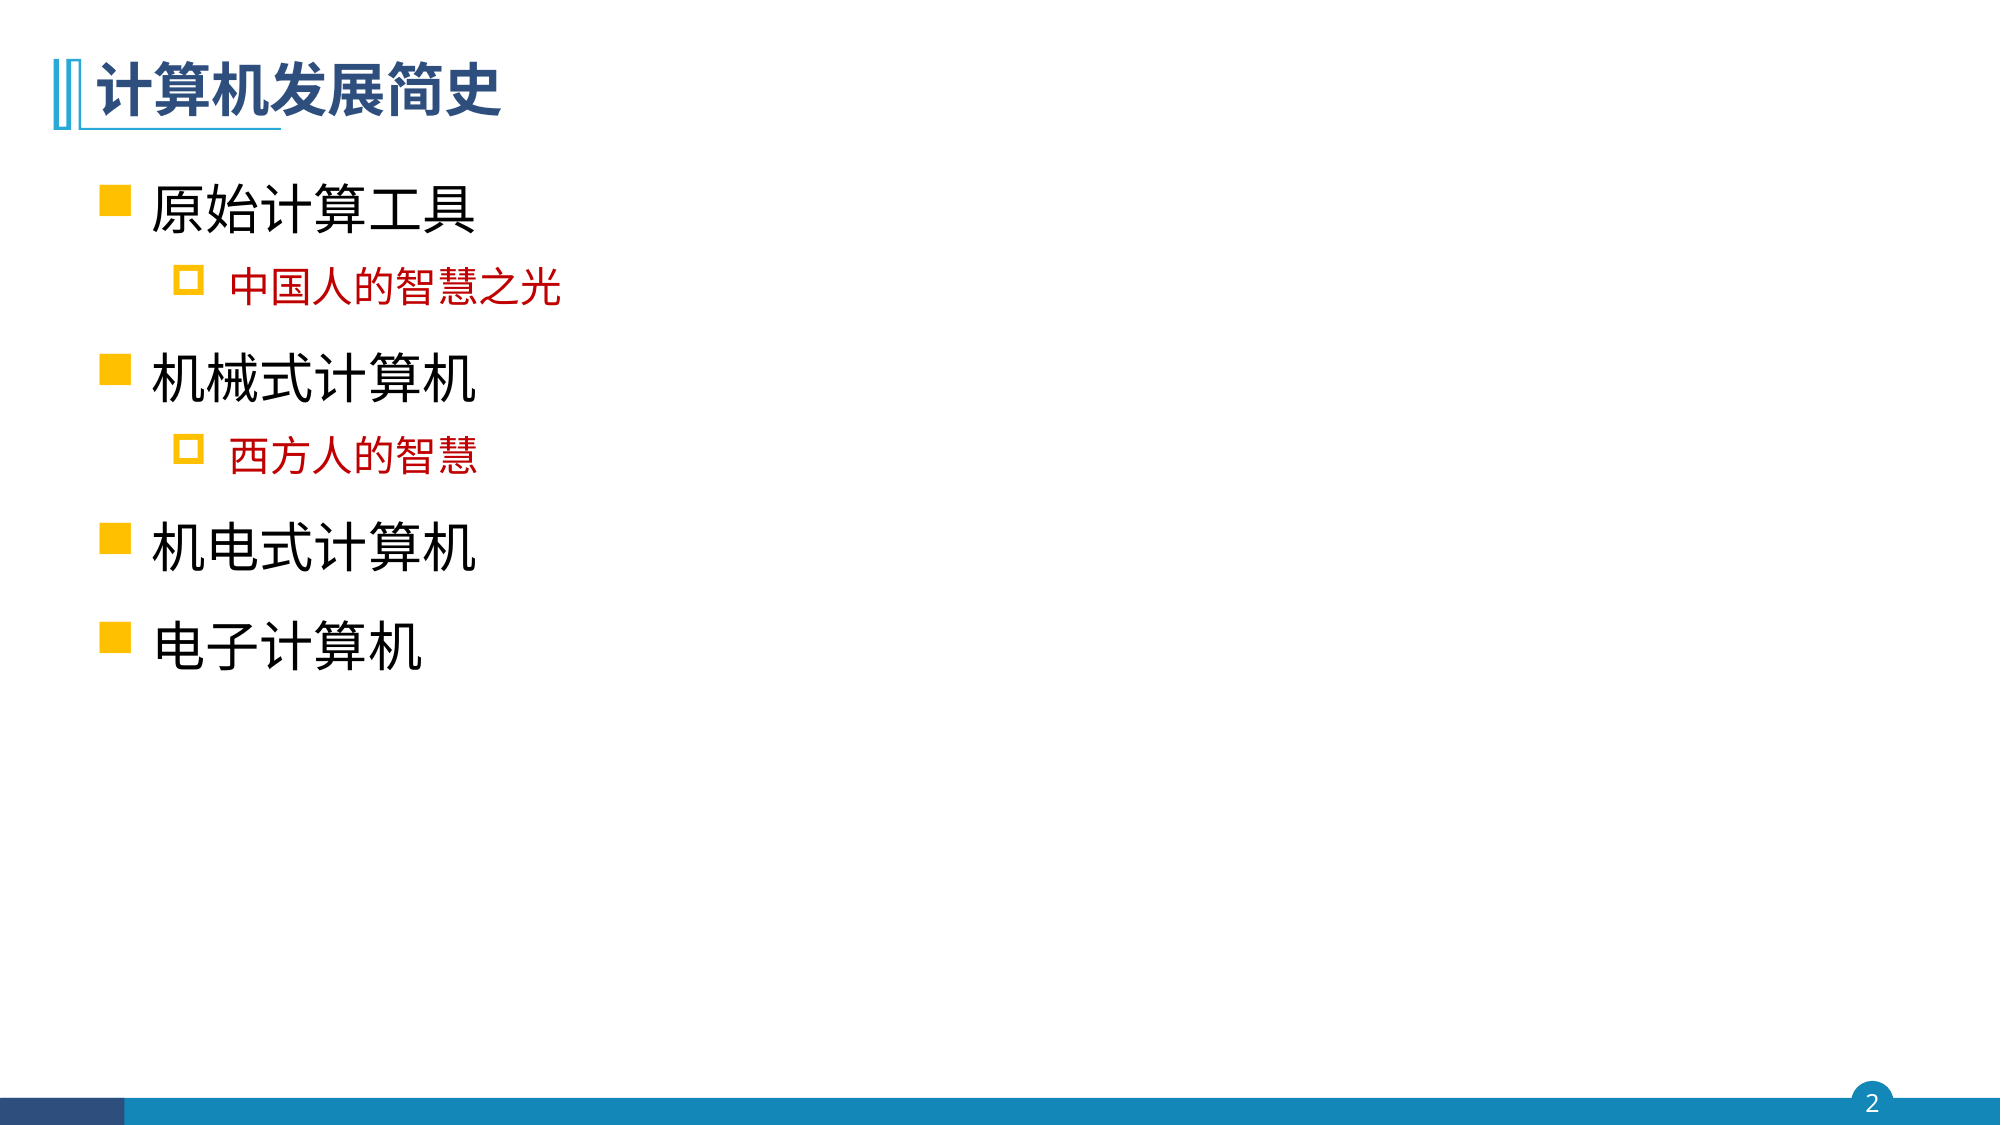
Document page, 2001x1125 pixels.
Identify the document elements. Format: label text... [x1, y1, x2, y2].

list 原始计算工具 中国人的智慧之光 机械式计算机 西方人的智慧 机电式计算机 电子计算机 [80, 154, 1805, 1080]
title 计算机发展简史 [80, 42, 1805, 144]
